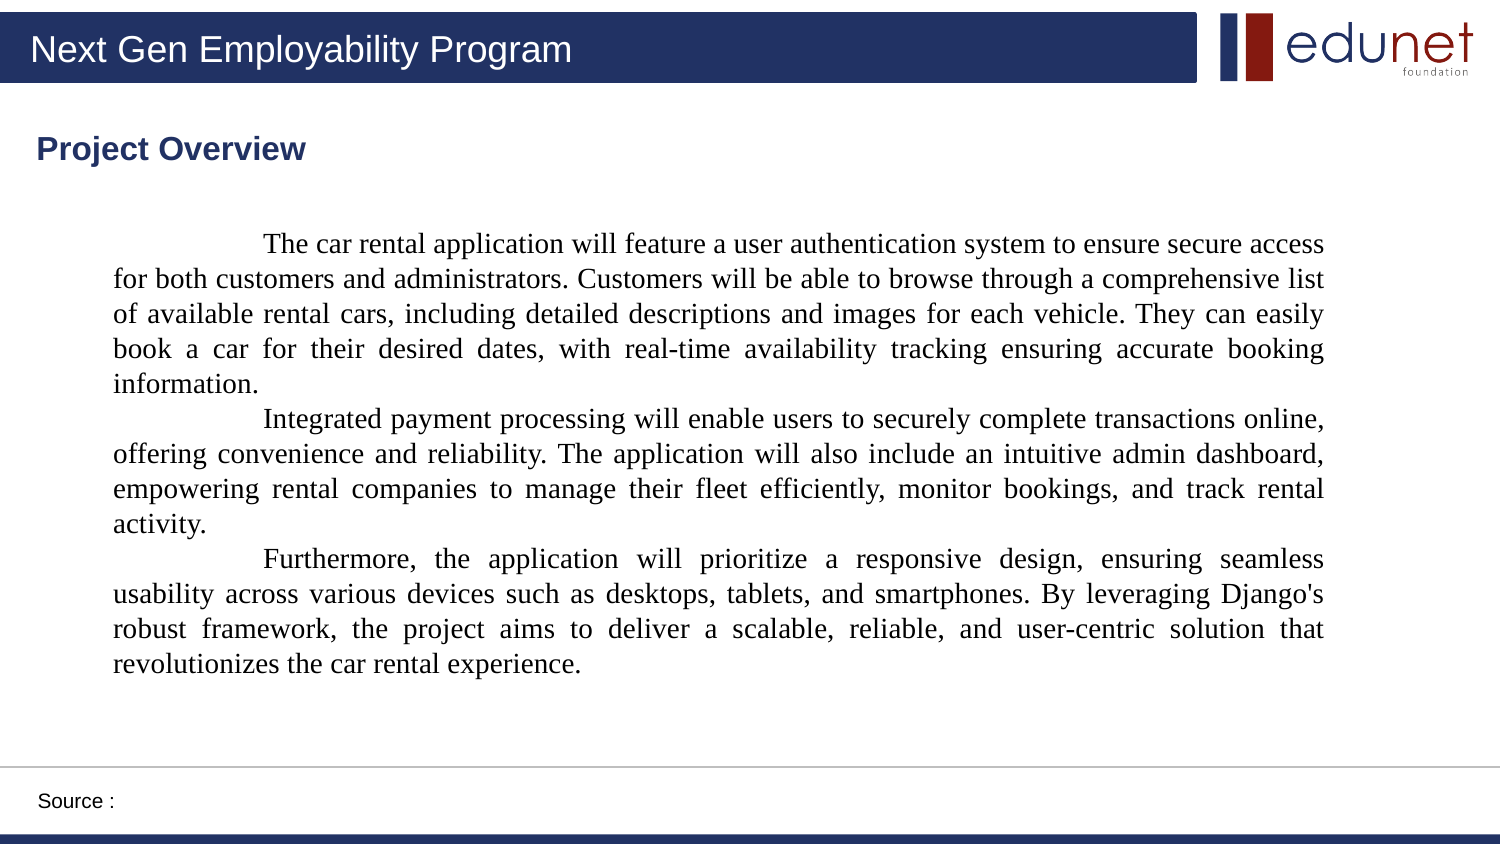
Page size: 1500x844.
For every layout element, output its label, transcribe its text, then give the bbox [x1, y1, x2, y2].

title Project Overview [21, 111, 504, 165]
text_box Source : [22, 776, 139, 826]
text_box The car rental application will feature a user authentication system to ensure secure access for both customers and administrators. Customers will be able to browse through a comprehensive list of available rental cars, including detailed descriptions and images for each vehicle. They can easily book a car for their desired dates, with real-time availability tracking ensuring accurate booking information. Integrated payment processing will enable users to securely complete transactions online, offering convenience and reliability. The application will also include an intuitive admin dashboard, empowering rental companies to manage their fleet efficiently, monitor bookings, and track rental activity. Furthermore, the application will prioritize a responsive design, ensuring seamless usability across various devices such as desktops, tablets, and smartphones. By leveraging Django's robust framework, the project aims to deliver a scalable, reliable, and user-centric solution that revolutionizes the car rental experience. [98, 217, 1341, 687]
picture [1279, 14, 1482, 83]
